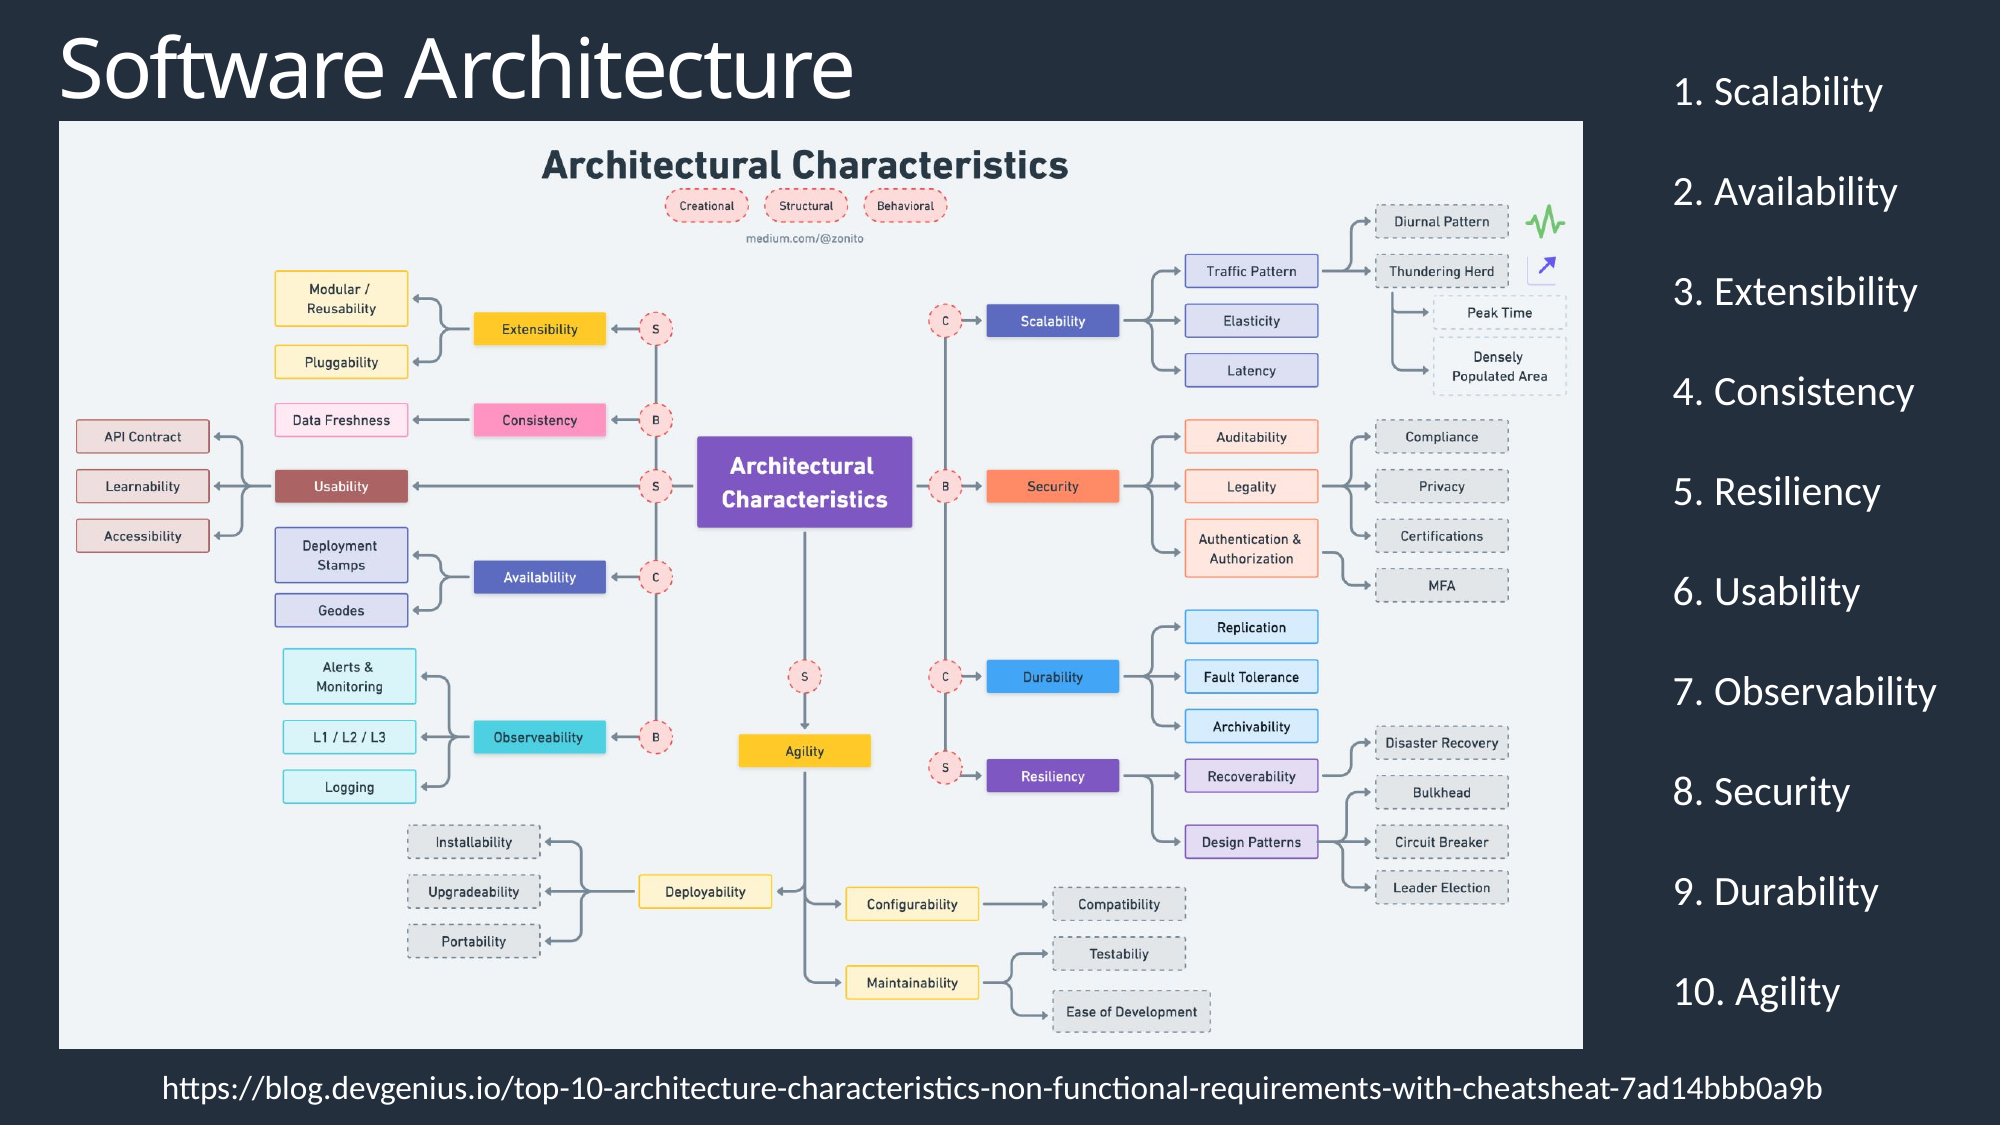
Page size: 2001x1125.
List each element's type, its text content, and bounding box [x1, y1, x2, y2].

text_box Software Architecture [43, 18, 1957, 124]
text_box https://blog.devgenius.io/top-10-architecture-characteristics-non-functional-requirements-with-cheatsheat-7ad14bbb0a9b [147, 1058, 1841, 1114]
picture [59, 121, 1583, 1049]
text_box 1. Scalability 2. Availability 3. Extensibility 4. Consistency 5. Resiliency 6. Usability 7. Observability 8. Security 9. Durability 10. Agility [1658, 56, 1953, 1022]
